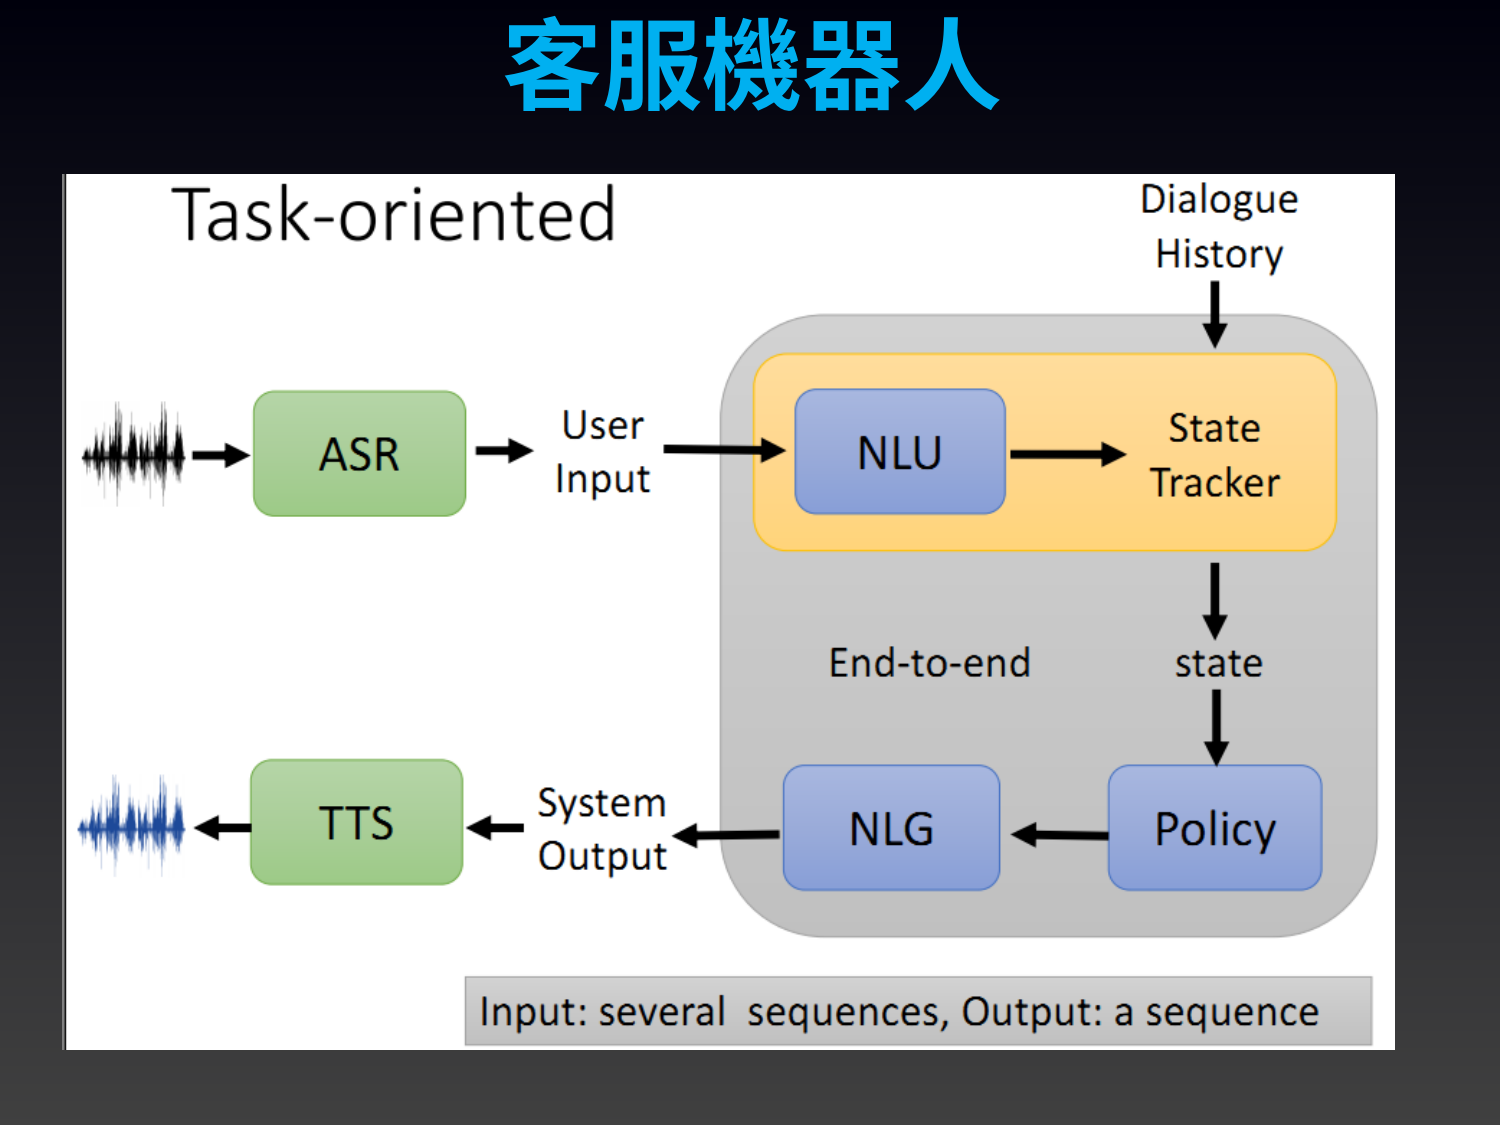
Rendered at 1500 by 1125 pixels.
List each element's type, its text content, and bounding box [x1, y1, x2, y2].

picture [62, 174, 1396, 1051]
text_box 客服機器人 [487, 0, 1325, 138]
